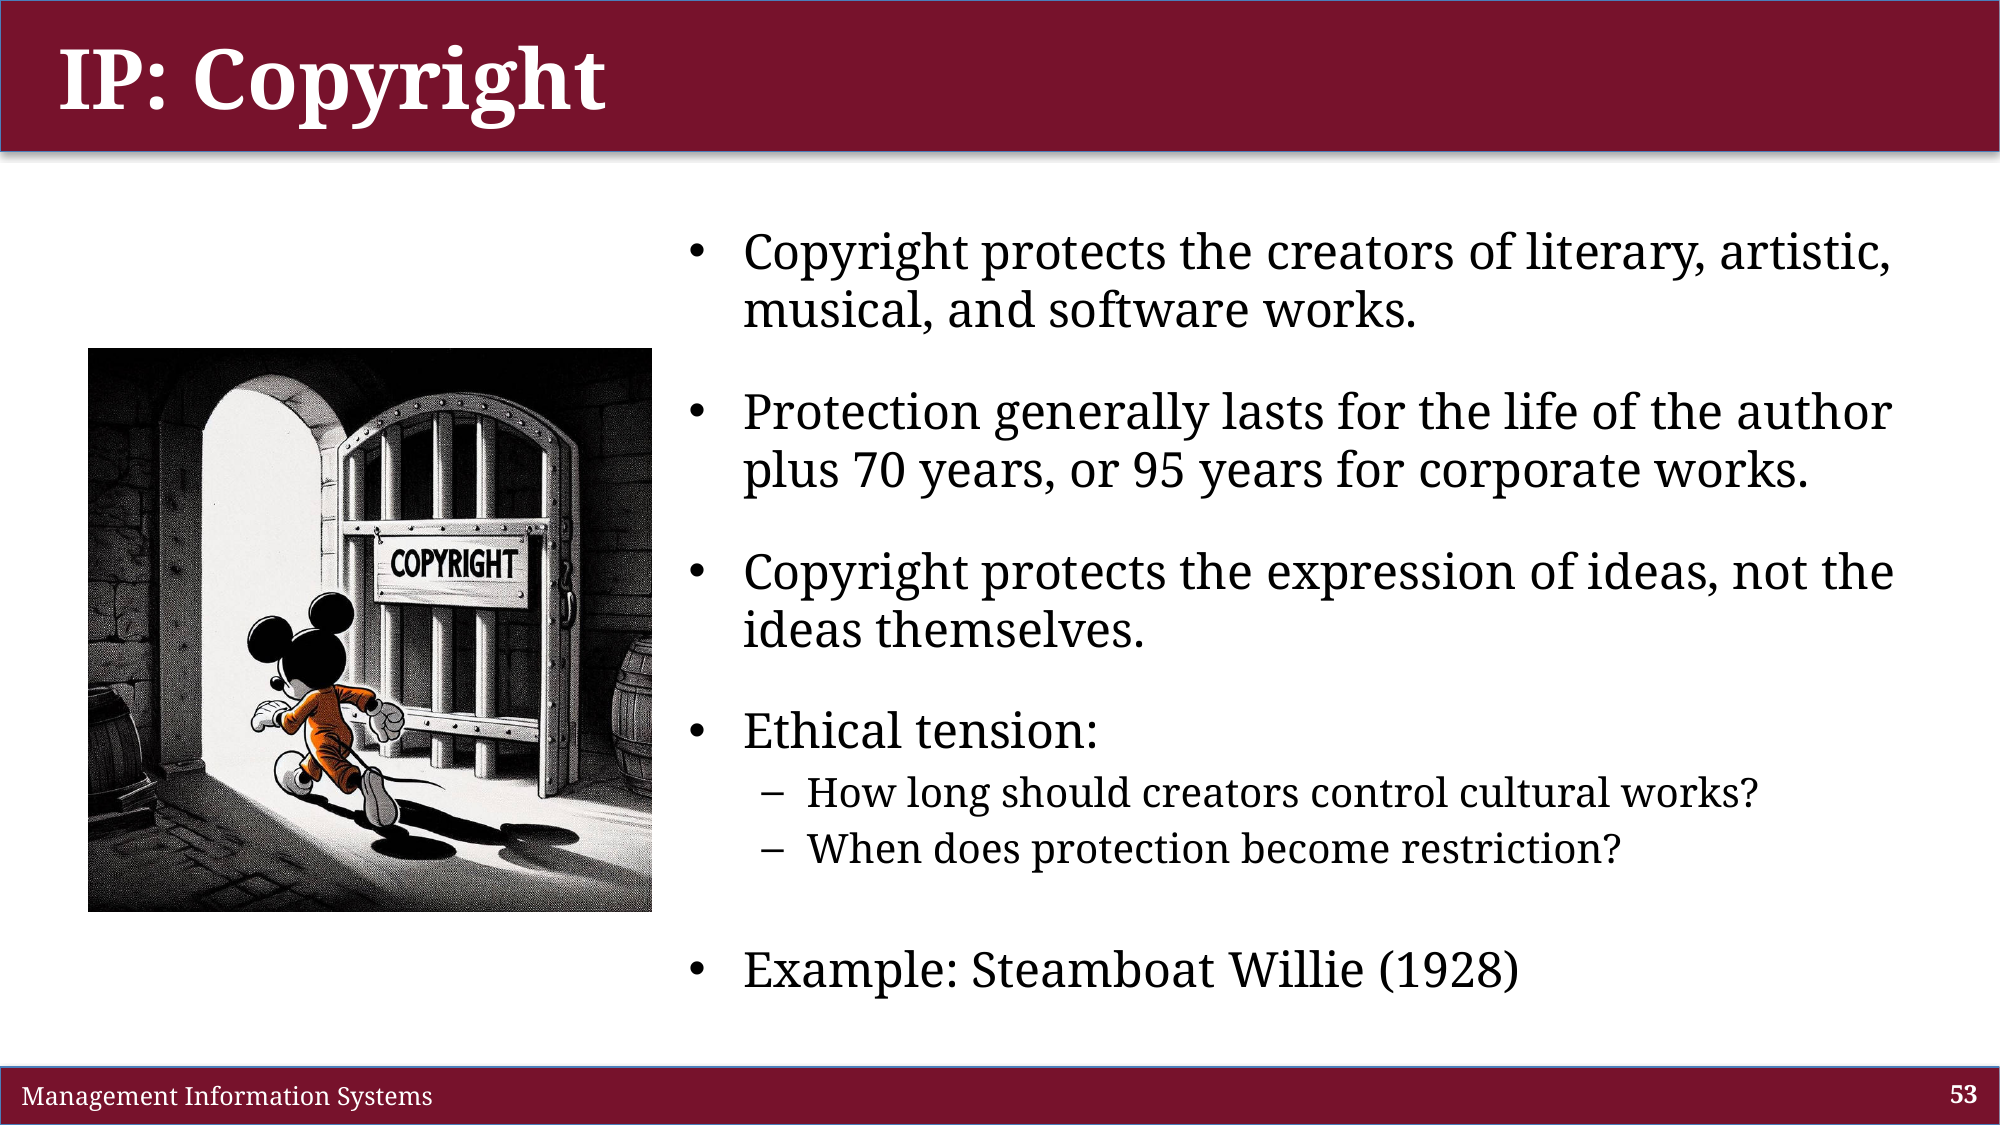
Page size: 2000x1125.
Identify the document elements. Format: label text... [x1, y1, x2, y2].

text_box [475, 1066, 1649, 1125]
title IP: Copyright [0, 0, 2000, 152]
list Copyright protects the creators of literary, artistic, musical, and software works. Protection generally lasts for the life of the author plus 70 years, or 95 years for corporate works. Copyright protects the expression of ideas, not the ideas themselves. Ethical tension: How long should creators control cultural works? When does protection become restriction? Example: Steamboat Willie (1928) [673, 213, 1911, 1047]
slide_number 53 [1649, 1066, 2000, 1125]
footer Management Information Systems [0, 1066, 475, 1125]
picture [88, 348, 652, 912]
